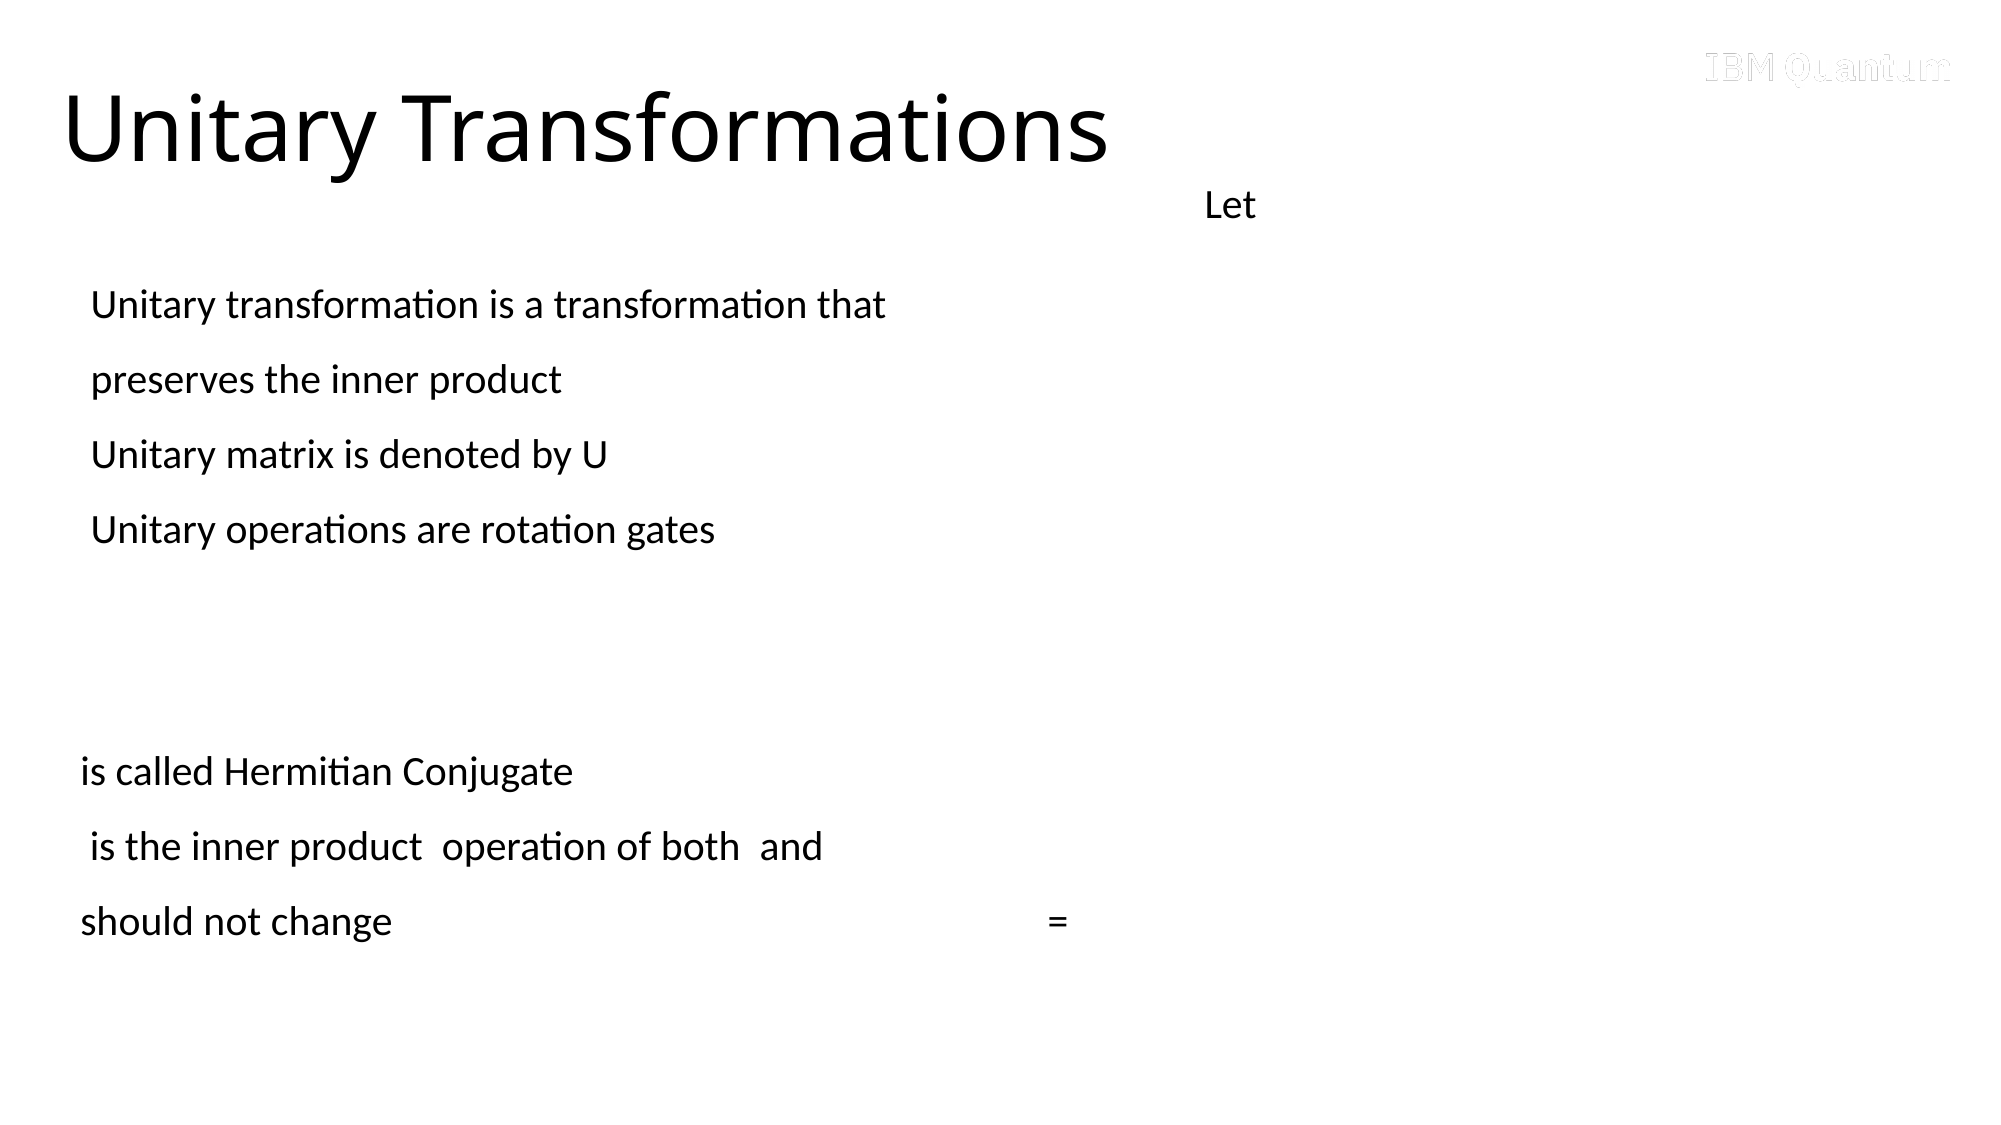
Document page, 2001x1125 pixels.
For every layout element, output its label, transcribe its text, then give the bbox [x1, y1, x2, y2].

title Unitary Transformations [46, 43, 1454, 220]
text_box Unitary transformation is a transformation that preserves the inner product Unitary matrix is denoted by U Unitary operations are rotation gates [75, 244, 957, 560]
